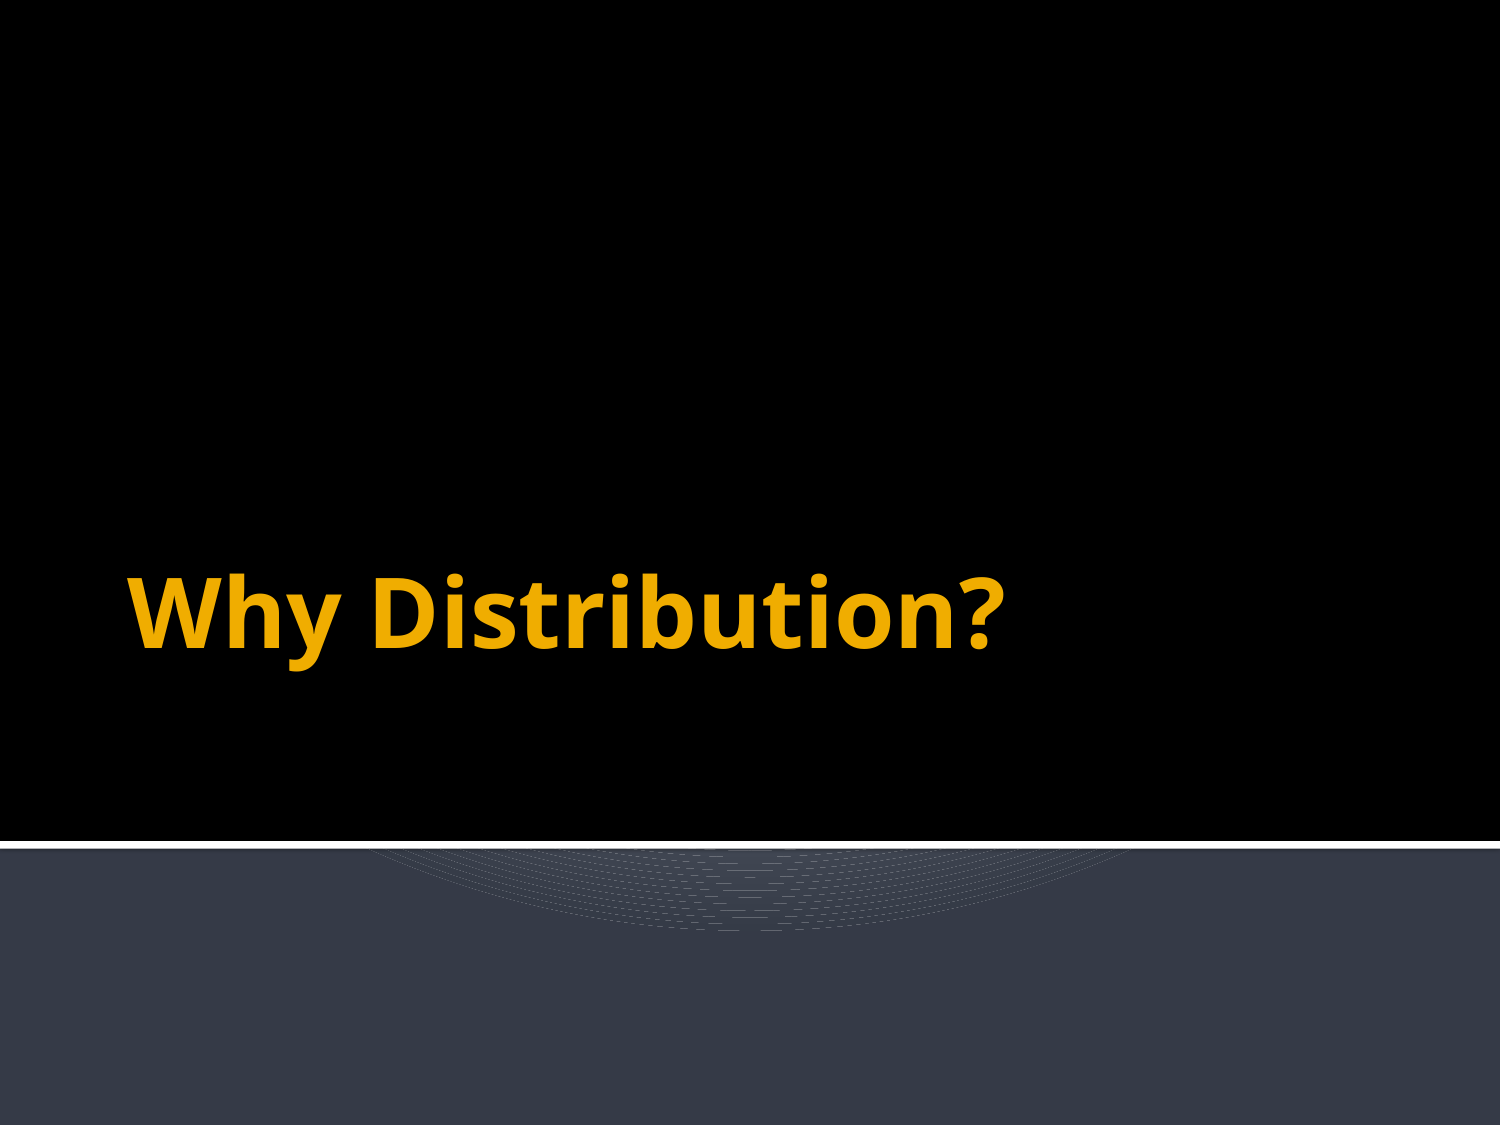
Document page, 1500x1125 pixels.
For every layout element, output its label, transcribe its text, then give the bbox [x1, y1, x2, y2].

title Why Distribution? [112, 550, 1438, 825]
